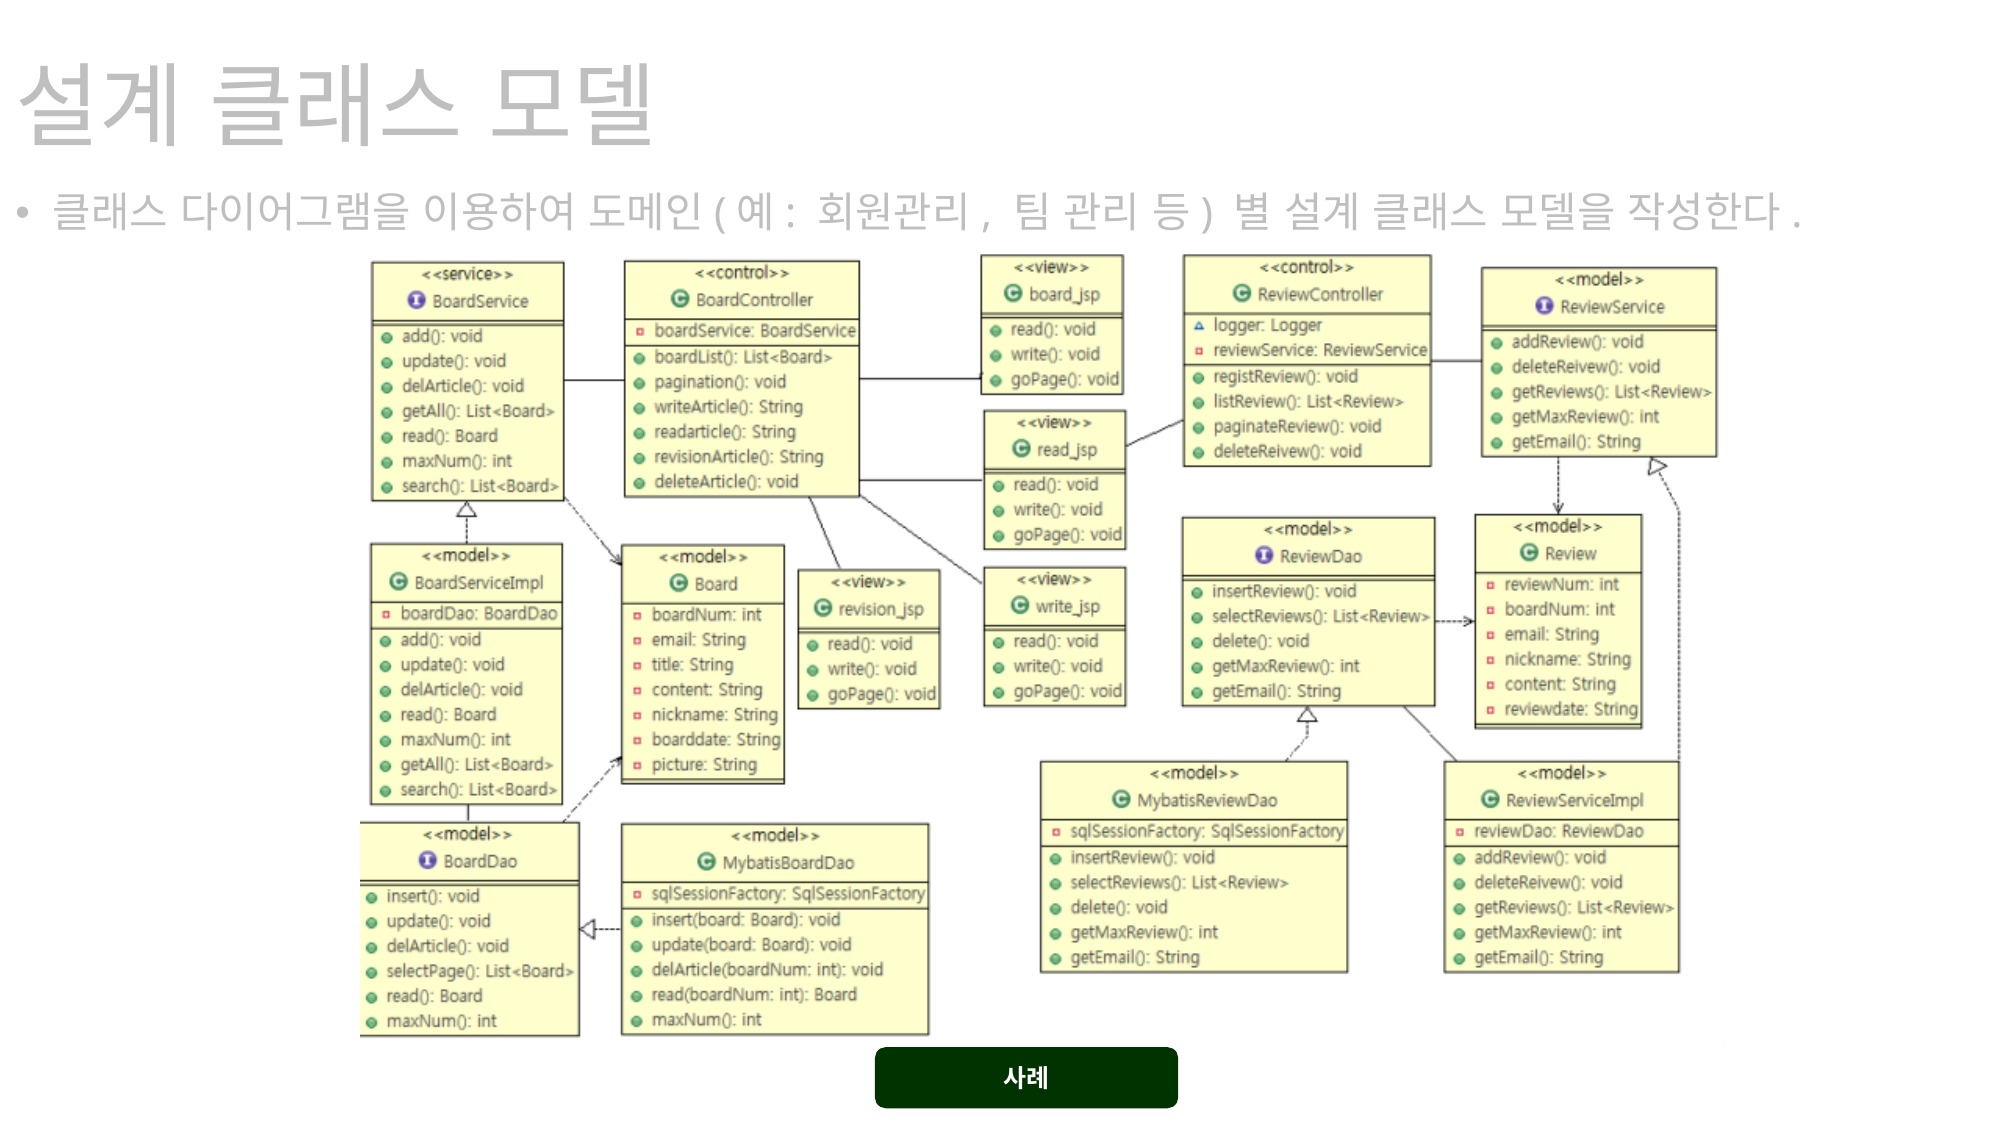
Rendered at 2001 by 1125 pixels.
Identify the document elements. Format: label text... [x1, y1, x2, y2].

title 설계 클래스 모델 [0, 0, 1725, 184]
picture [360, 253, 1725, 1046]
list 클래스 다이어그램을 이용하여 도메인(예: 회원관리, 팀 관리 등) 별 설계 클래스 모델을 작성한다. [0, 184, 1934, 279]
text_box 사례 [874, 1047, 1179, 1109]
